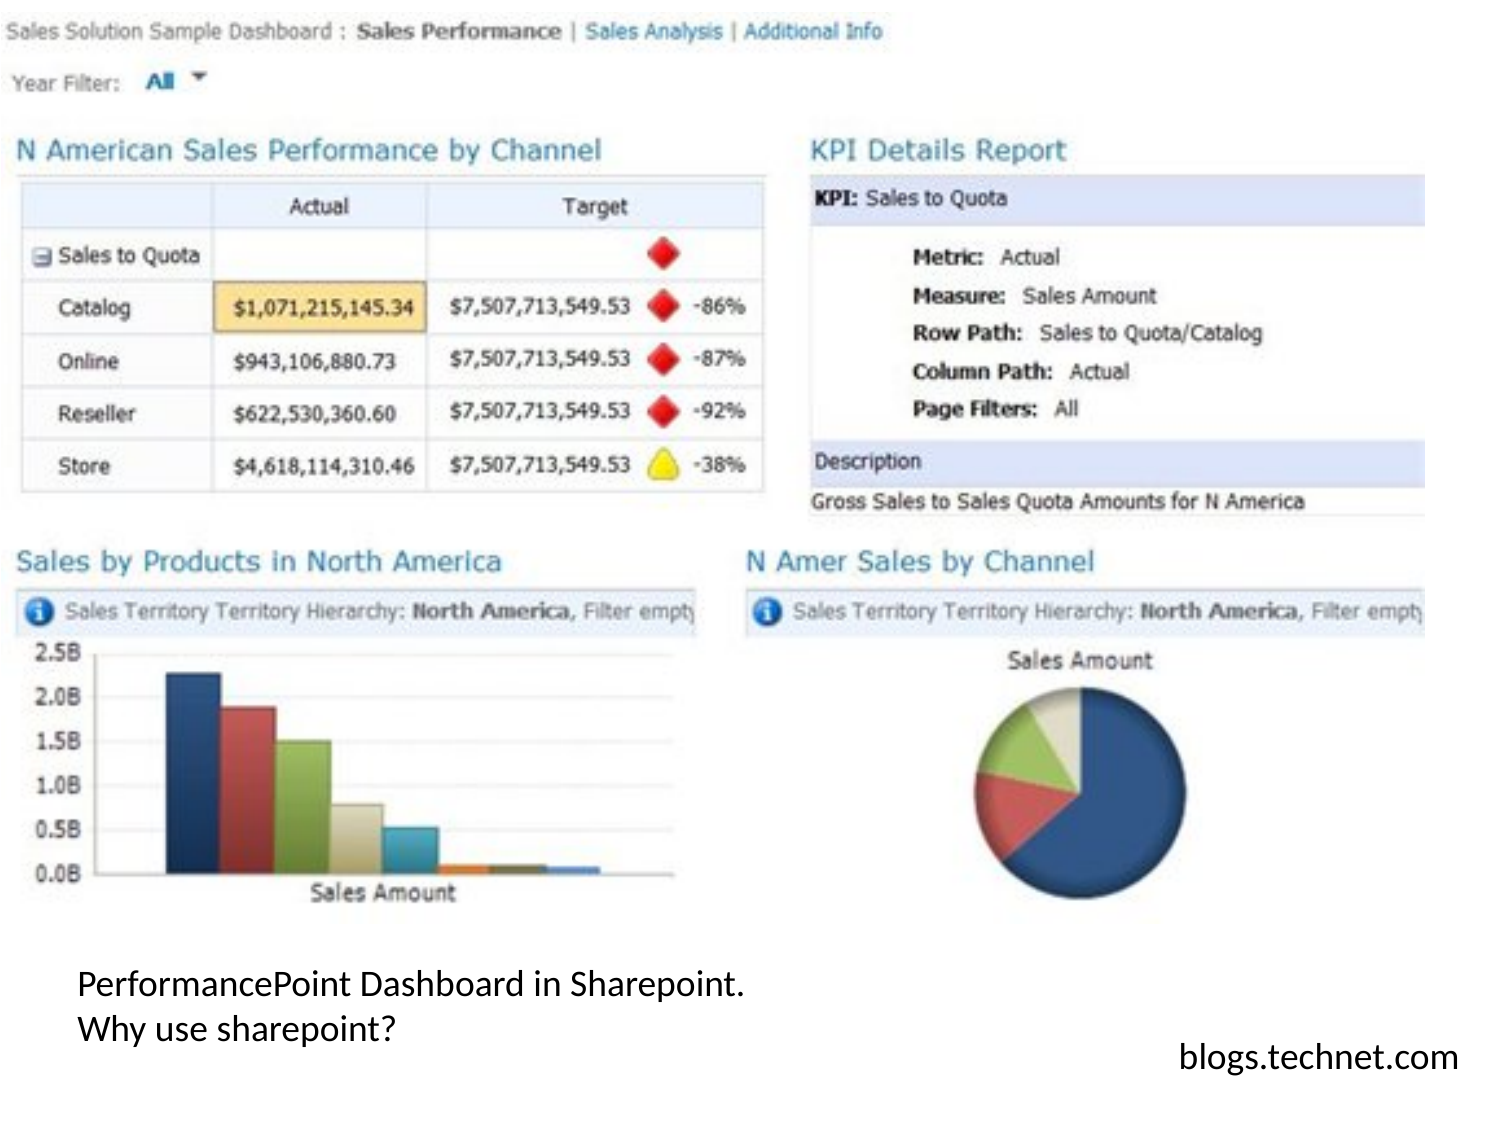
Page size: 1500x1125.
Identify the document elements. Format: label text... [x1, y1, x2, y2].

picture [1, 12, 1426, 924]
text_box blogs.technet.com [1164, 1024, 1476, 1085]
text_box PerformancePoint Dashboard in Sharepoint. Why use sharepoint? [62, 951, 788, 1057]
